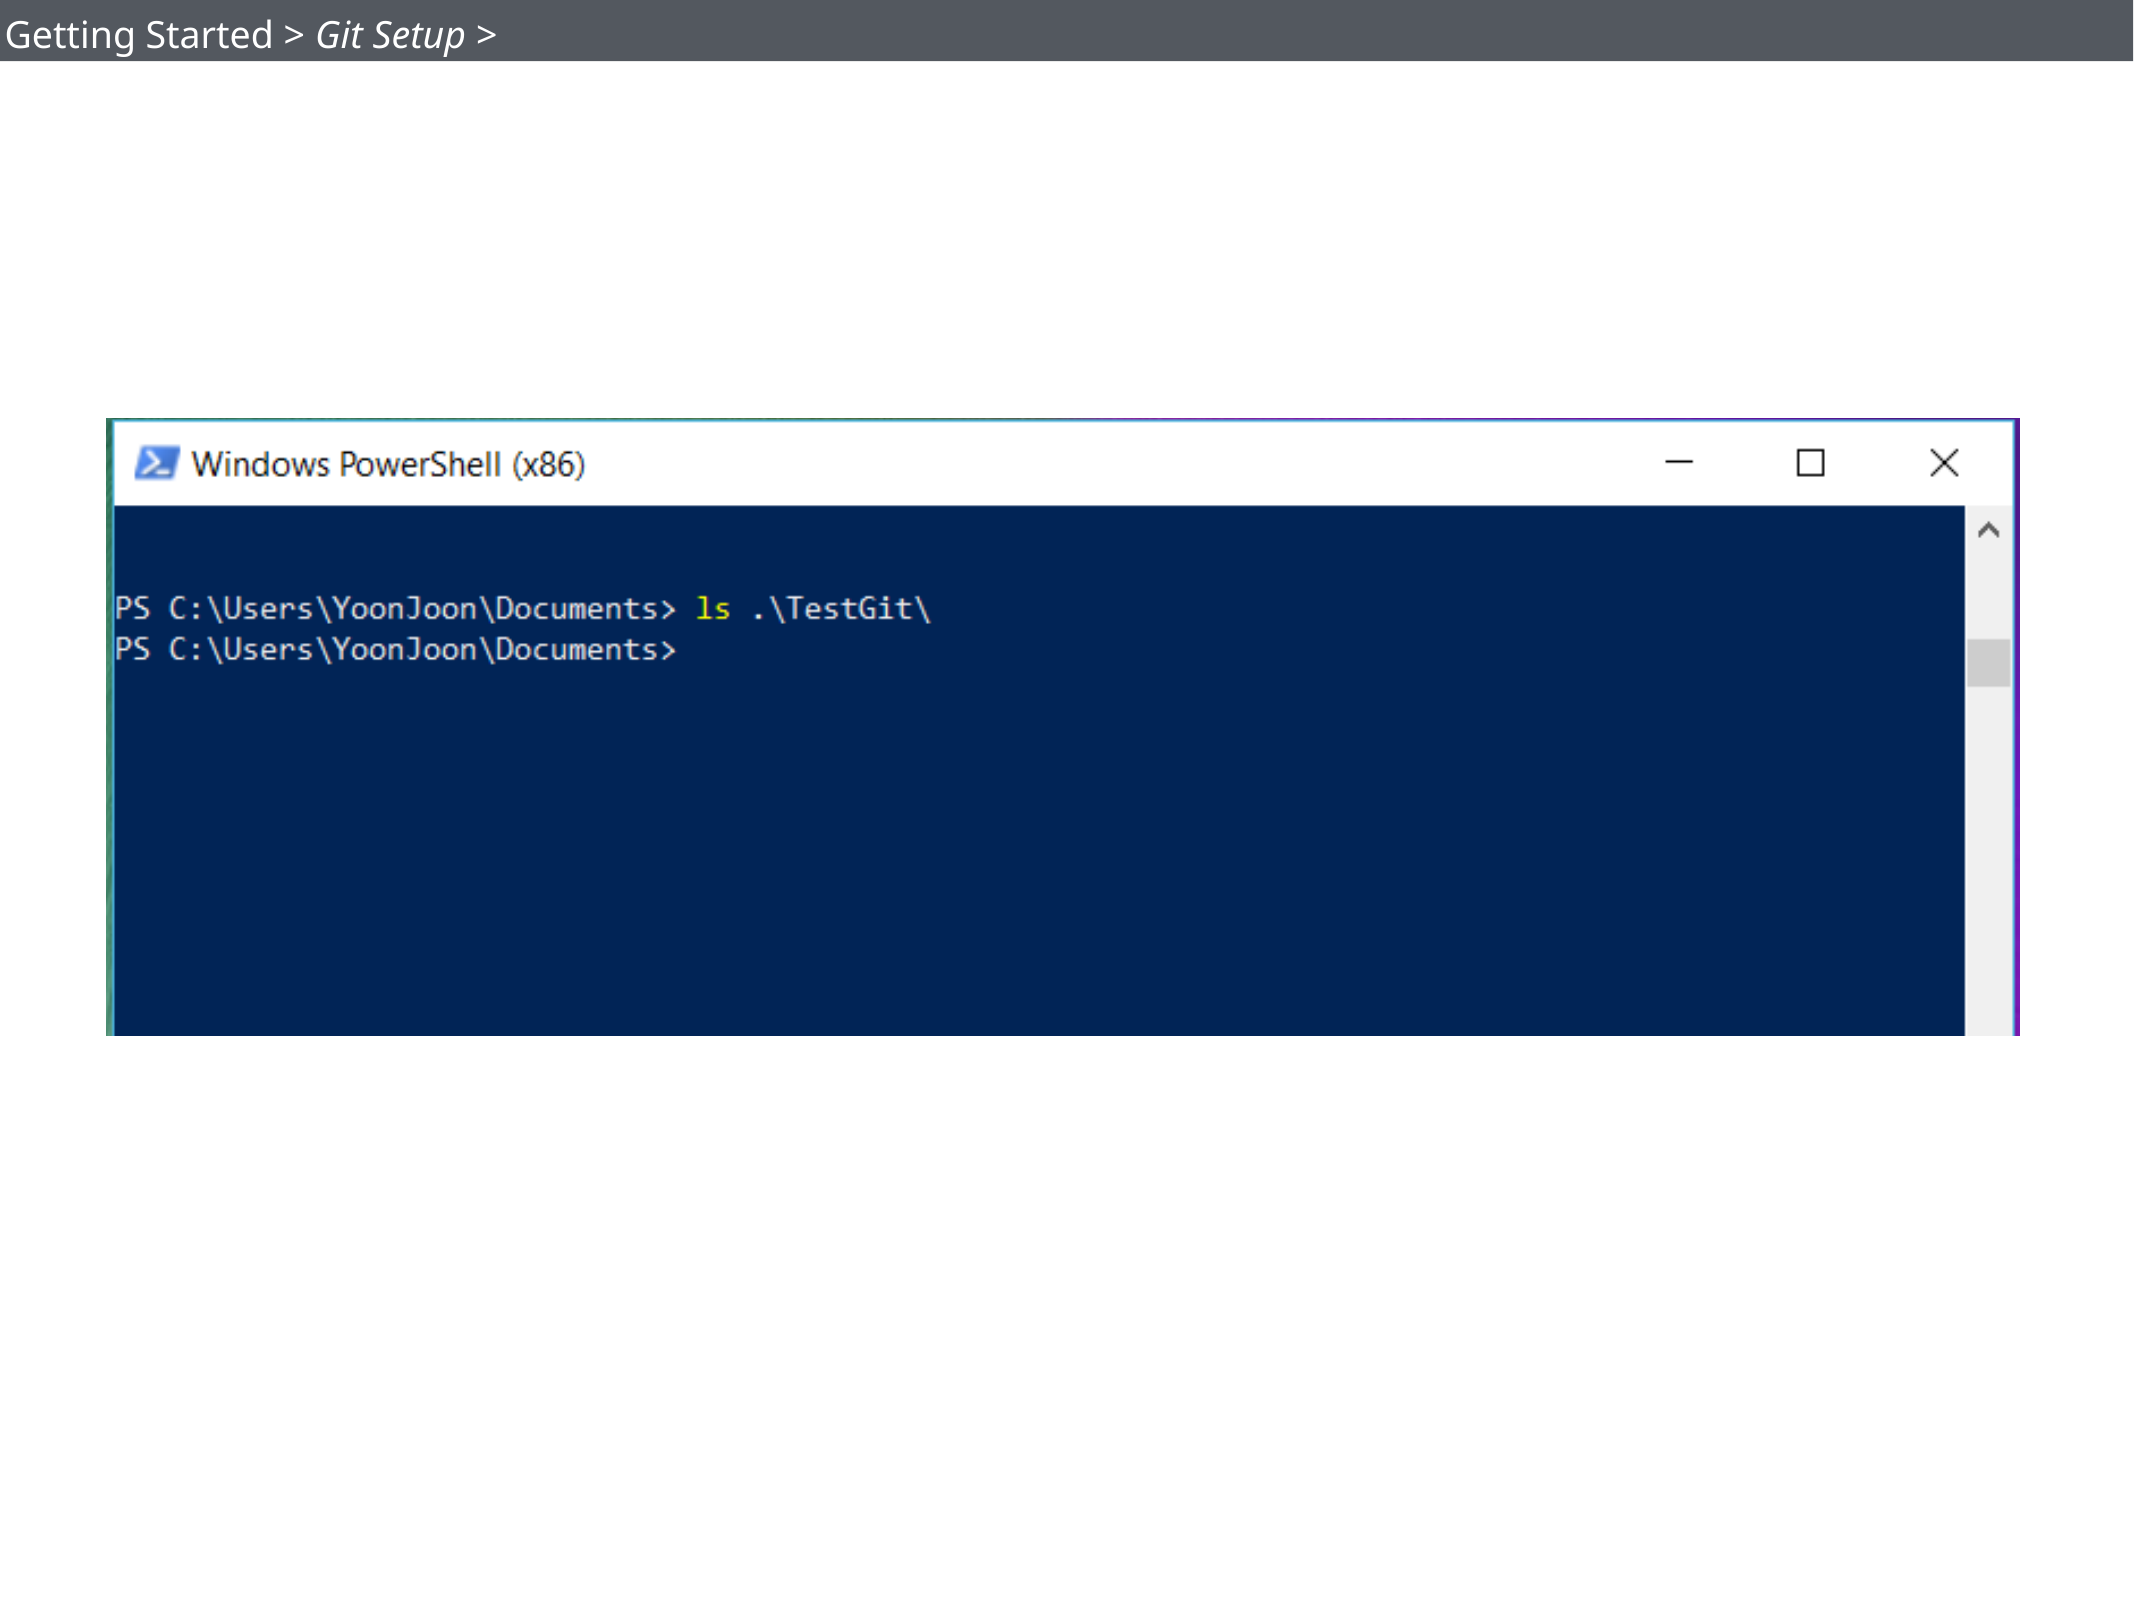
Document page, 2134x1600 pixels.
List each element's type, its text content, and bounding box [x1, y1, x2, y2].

text_box Getting Started > Git Setup > [0, 2, 506, 65]
picture [106, 418, 2020, 1036]
